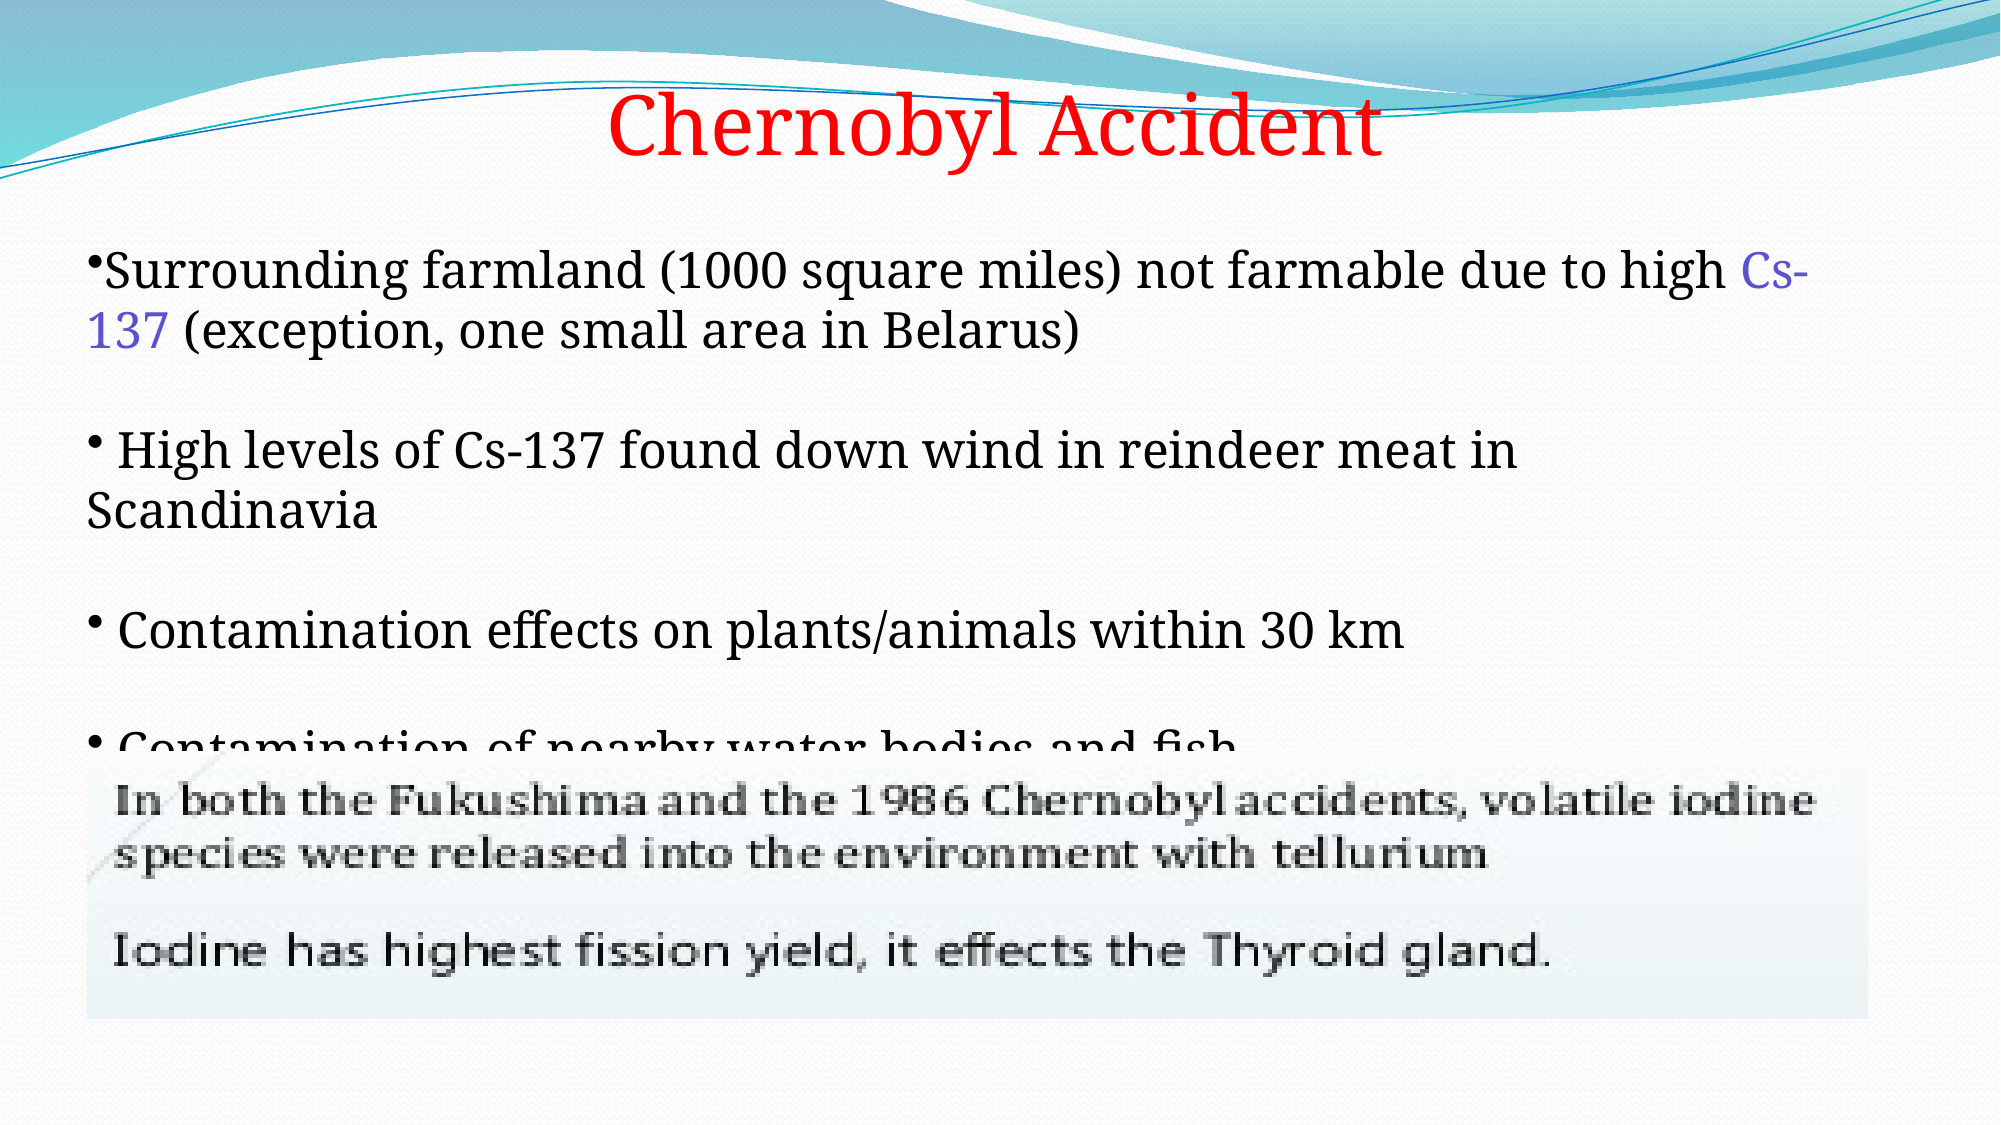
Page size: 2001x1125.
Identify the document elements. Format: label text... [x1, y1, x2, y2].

text_box Surrounding farmland (1000 square miles) not farmable due to high Cs-137 (exception, one small area in Belarus) High levels of Cs-137 found down wind in reindeer meat in Scandinavia Contamination effects on plants/animals within 30 km Contamination of nearby water bodies and fish [72, 150, 1836, 786]
text_box Chernobyl Accident [104, 65, 1887, 180]
picture [86, 751, 1869, 1020]
